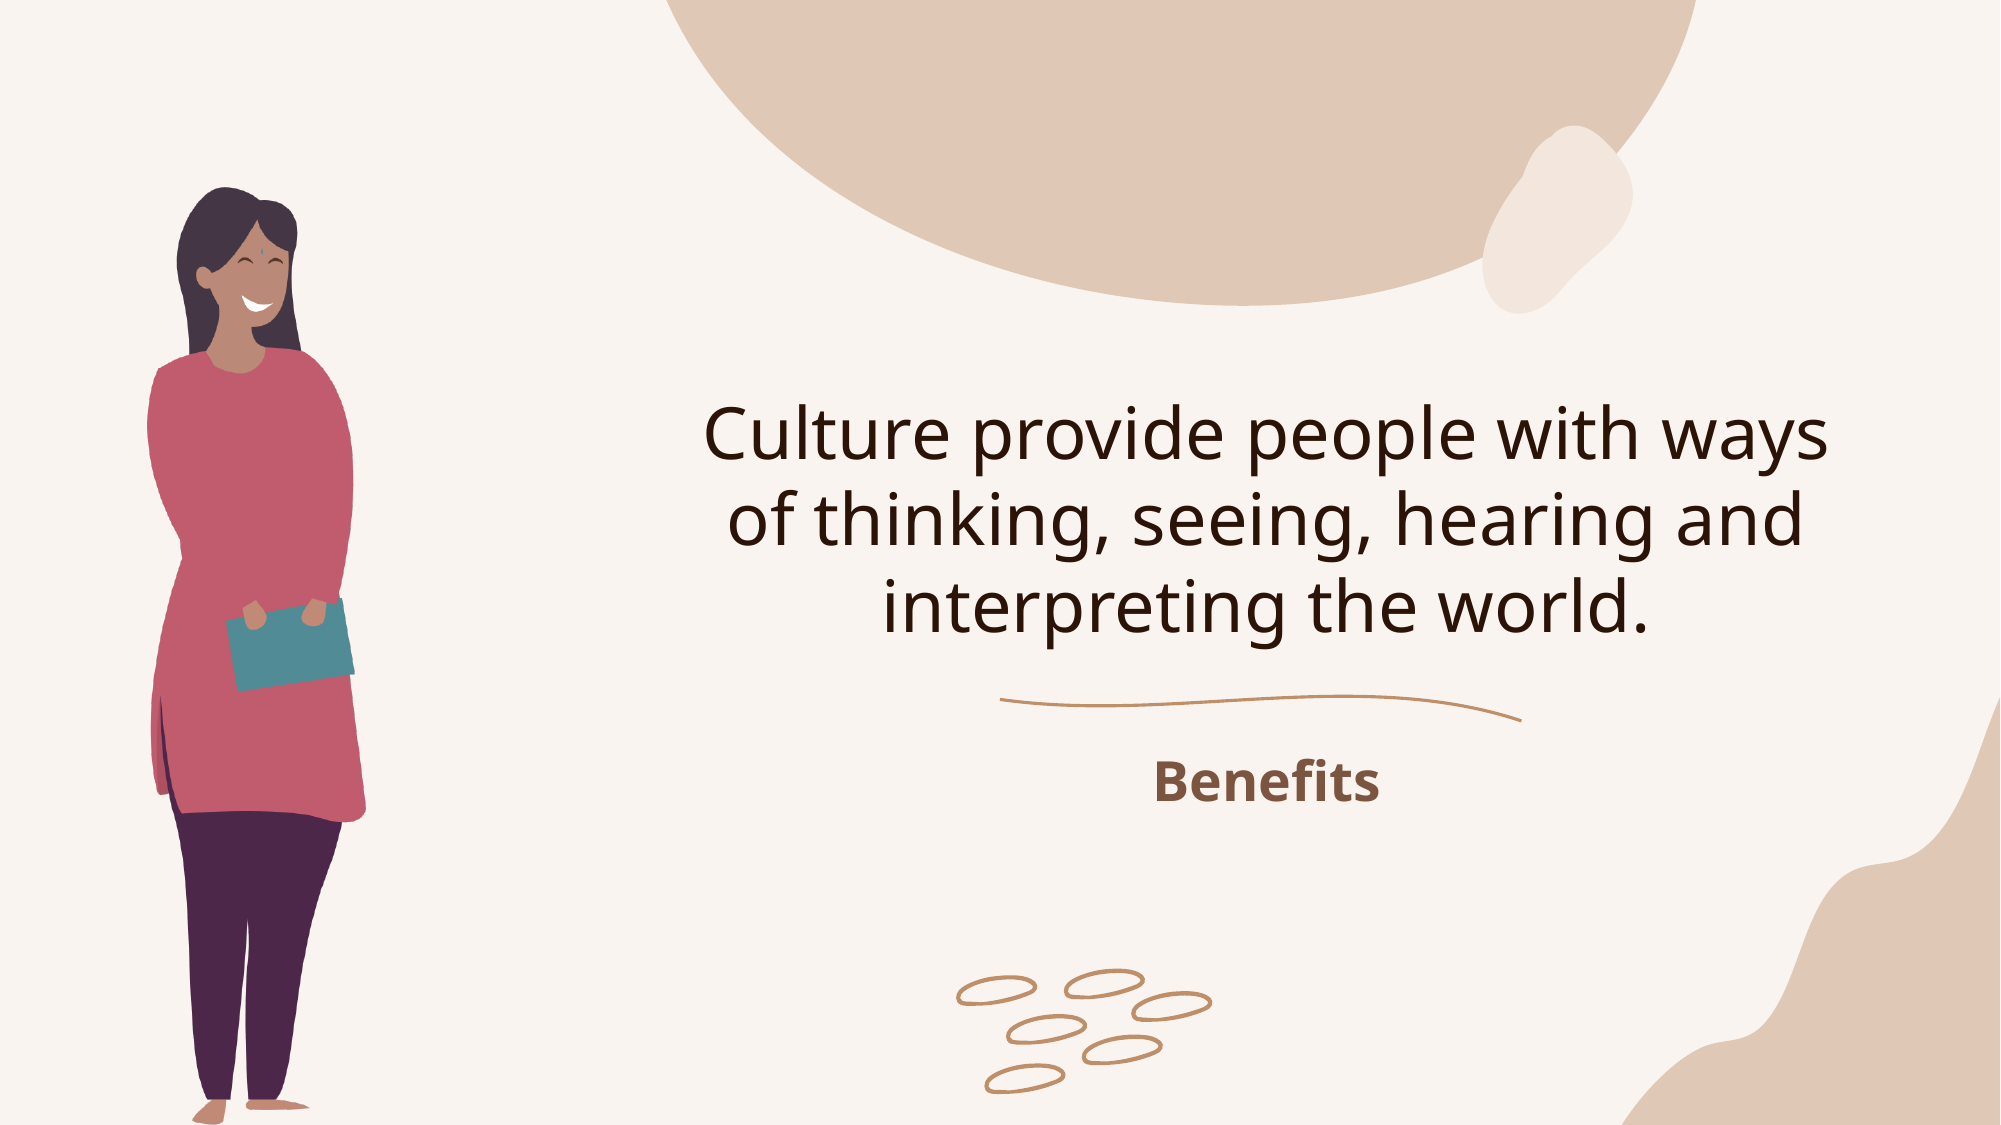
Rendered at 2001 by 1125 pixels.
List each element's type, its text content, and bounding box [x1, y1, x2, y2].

title Benefits [789, 720, 1744, 838]
text_box [999, 696, 1522, 721]
picture [147, 185, 366, 1125]
subtitle Culture provide people with ways of thinking, seeing, hearing and interpreting the world. [657, 371, 1876, 663]
